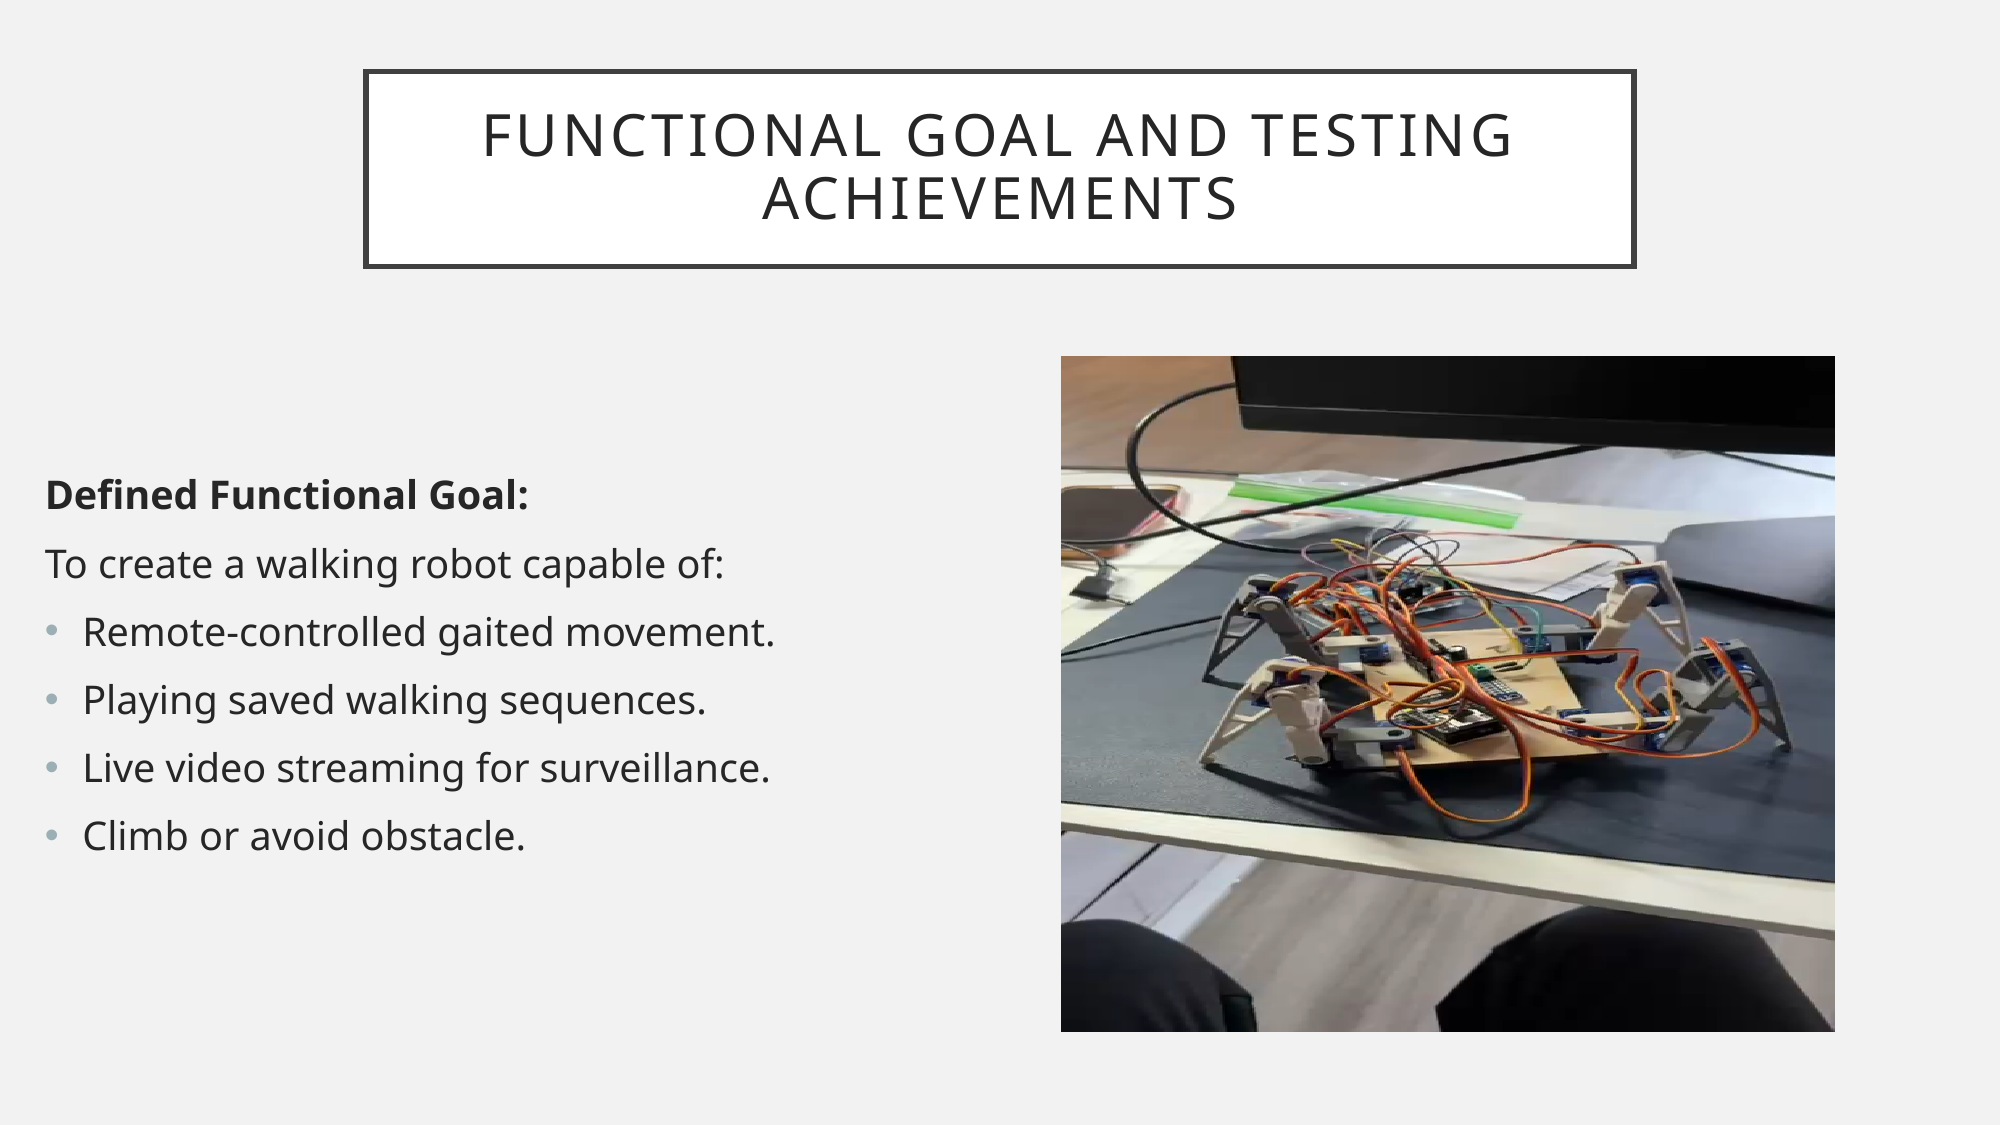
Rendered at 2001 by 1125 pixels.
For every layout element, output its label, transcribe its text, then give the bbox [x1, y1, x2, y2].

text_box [1061, 355, 1836, 1033]
title Functional Goal and Testing Achievements [363, 69, 1637, 269]
list Defined Functional Goal: To create a walking robot capable of: Remote-controlled gaited movement. Playing saved walking sequences. Live video streaming for surveillance. Climb or avoid obstacle. [29, 462, 1010, 878]
